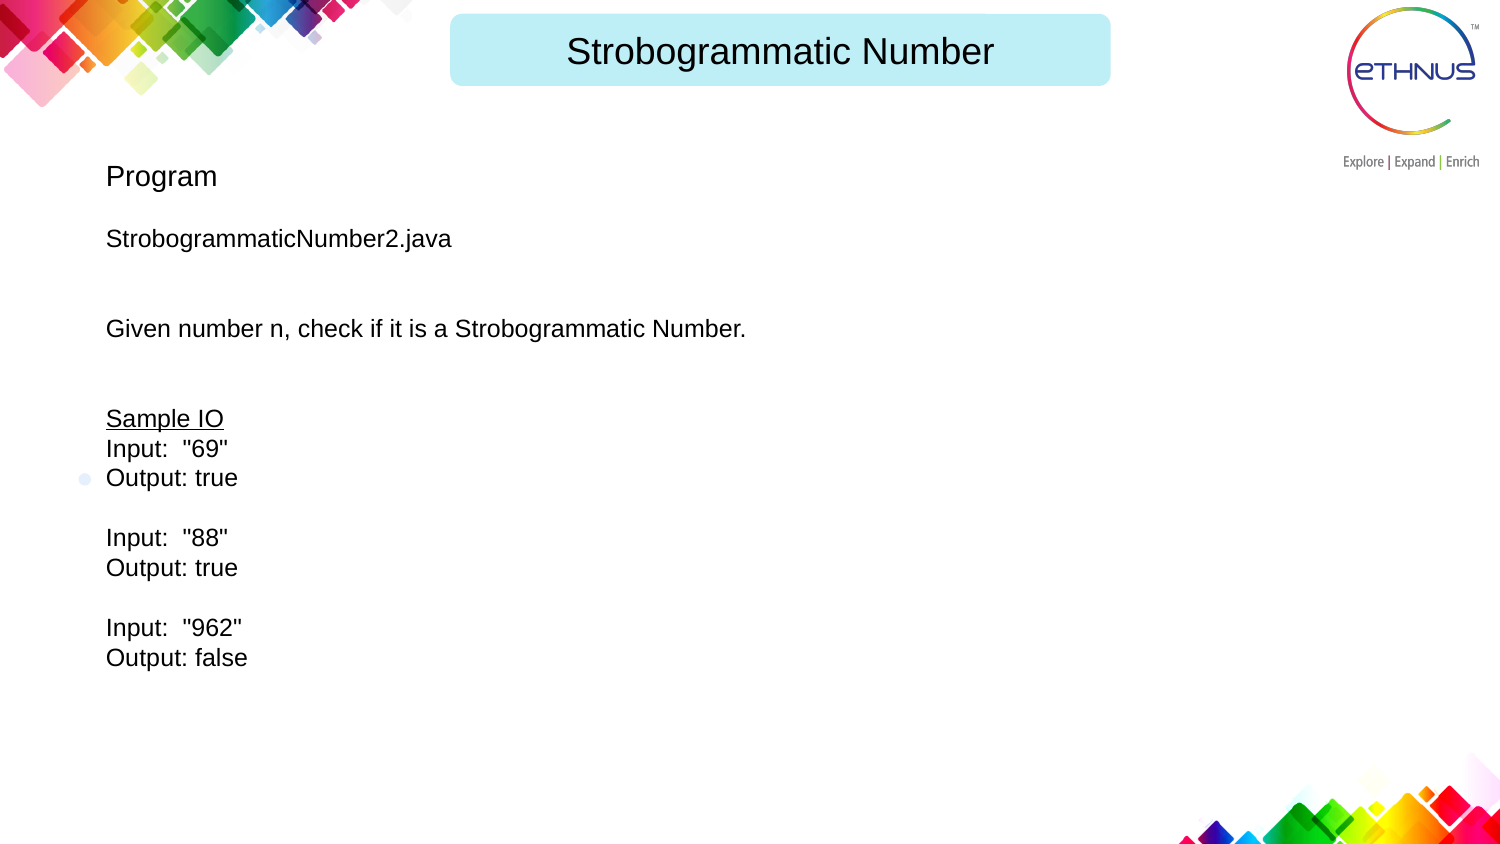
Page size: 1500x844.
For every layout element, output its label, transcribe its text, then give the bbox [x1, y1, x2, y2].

picture [1110, 752, 1500, 844]
text_box [78, 473, 91, 486]
text_box Program StrobogrammaticNumber2.java Given number n, check if it is a Strobogrammatic Number. Sample IO Input: "69" Output: true Input: "88" Output: true Input: "962" Output: false [91, 150, 1329, 739]
picture [1344, 7, 1479, 170]
text_box Strobogrammatic Number [450, 13, 1111, 86]
picture [0, 0, 412, 107]
